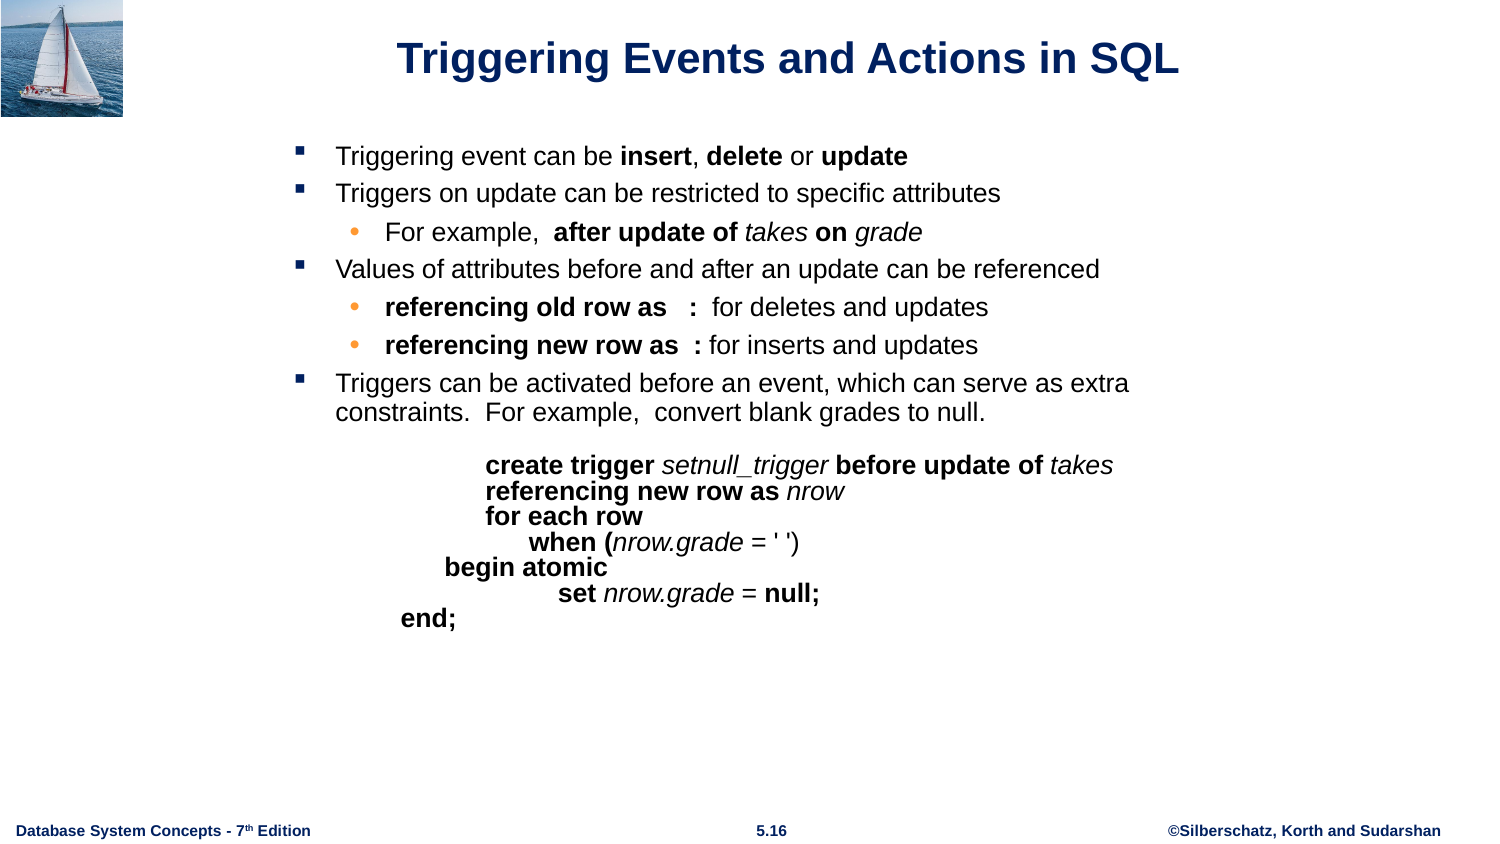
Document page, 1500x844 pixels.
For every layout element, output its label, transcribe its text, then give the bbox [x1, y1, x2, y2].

title Triggering Events and Actions in SQL [125, 14, 1452, 90]
picture [0, 0, 123, 117]
list Triggering event can be insert, delete or update Triggers on update can be restricted to specific attributes For example, after update of takes on grade Values of attributes before and after an update can be referenced referencing old row as : for deletes and updates referencing new row as : for inserts and updates Triggers can be activated before an event, which can serve as extra constraints. For example, convert blank grades to null. create trigger setnull_trigger before update of takes referencing new row as nrow for each row when (nrow.grade = ' ') begin atomic set nrow.grade = null; end; [282, 134, 1232, 738]
